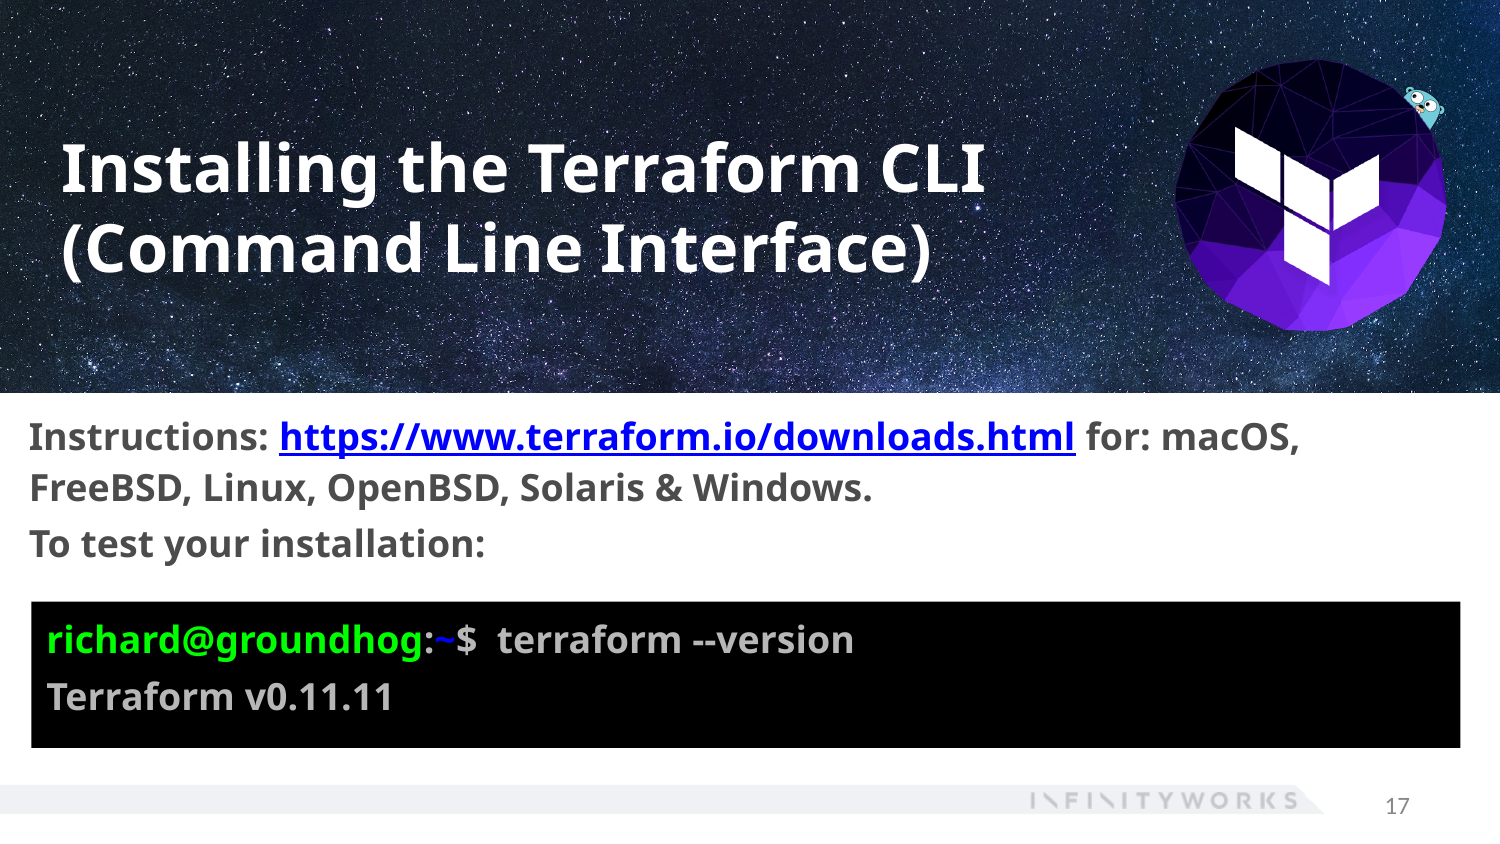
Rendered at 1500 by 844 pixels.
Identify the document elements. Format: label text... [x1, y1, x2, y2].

title Installing the Terraform CLI (Command Line Interface) [46, 58, 1175, 354]
picture [0, 0, 1500, 393]
list Instructions: https://www.terraform.io/downloads.html for: macOS, FreeBSD, Linux, OpenBSD, Solaris & Windows. To test your installation: [13, 397, 1488, 770]
picture [0, 783, 1074, 820]
slide_number ‹#› [1074, 782, 1425, 827]
text_box richard@groundhog:~$ terraform --version Terraform v0.11.11 [31, 601, 1461, 748]
